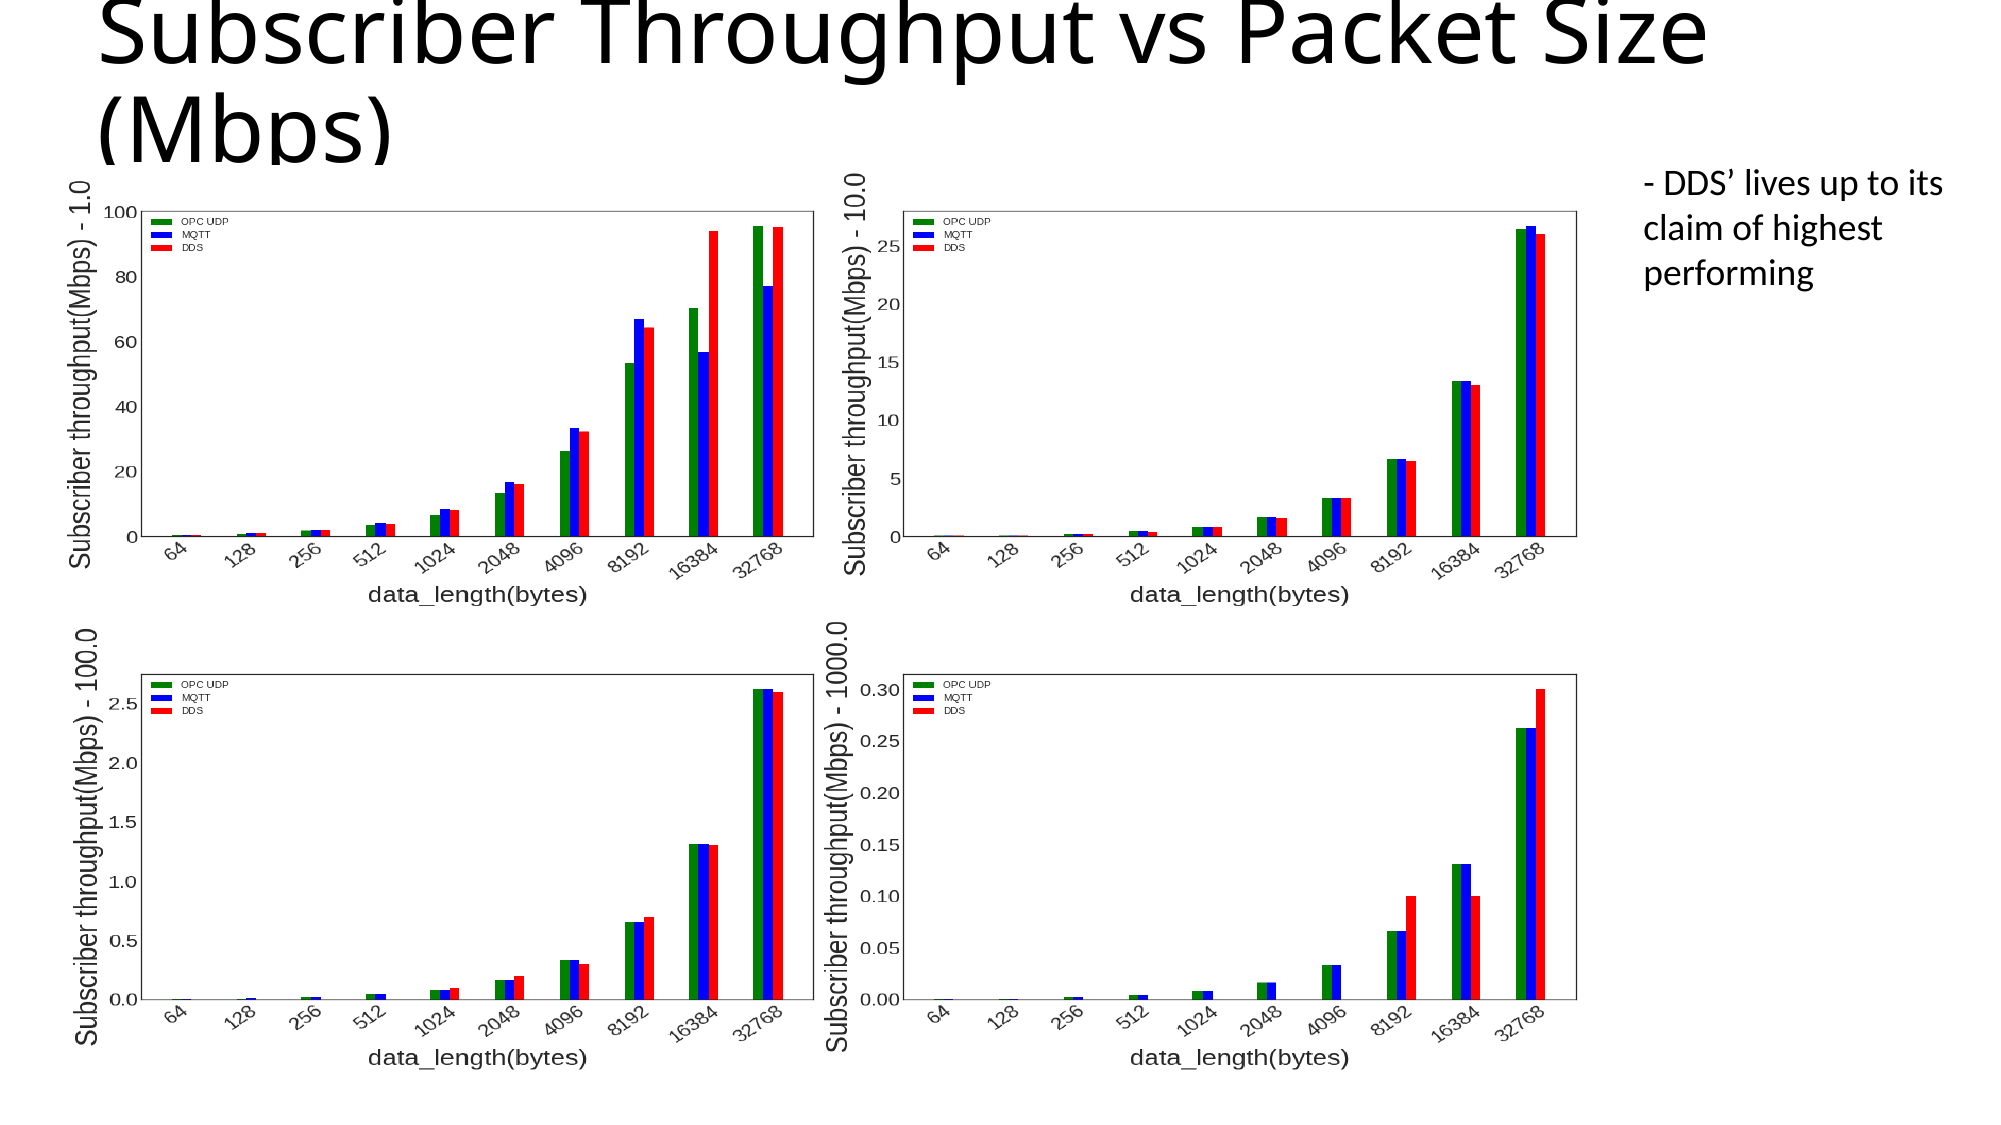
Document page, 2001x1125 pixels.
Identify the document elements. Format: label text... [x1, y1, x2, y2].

picture [61, 165, 1583, 1075]
text_box - DDS’ lives up to its claim of highest performing [1628, 150, 1987, 300]
title Subscriber Throughput vs Packet Size (Mbps) [82, 0, 1808, 166]
